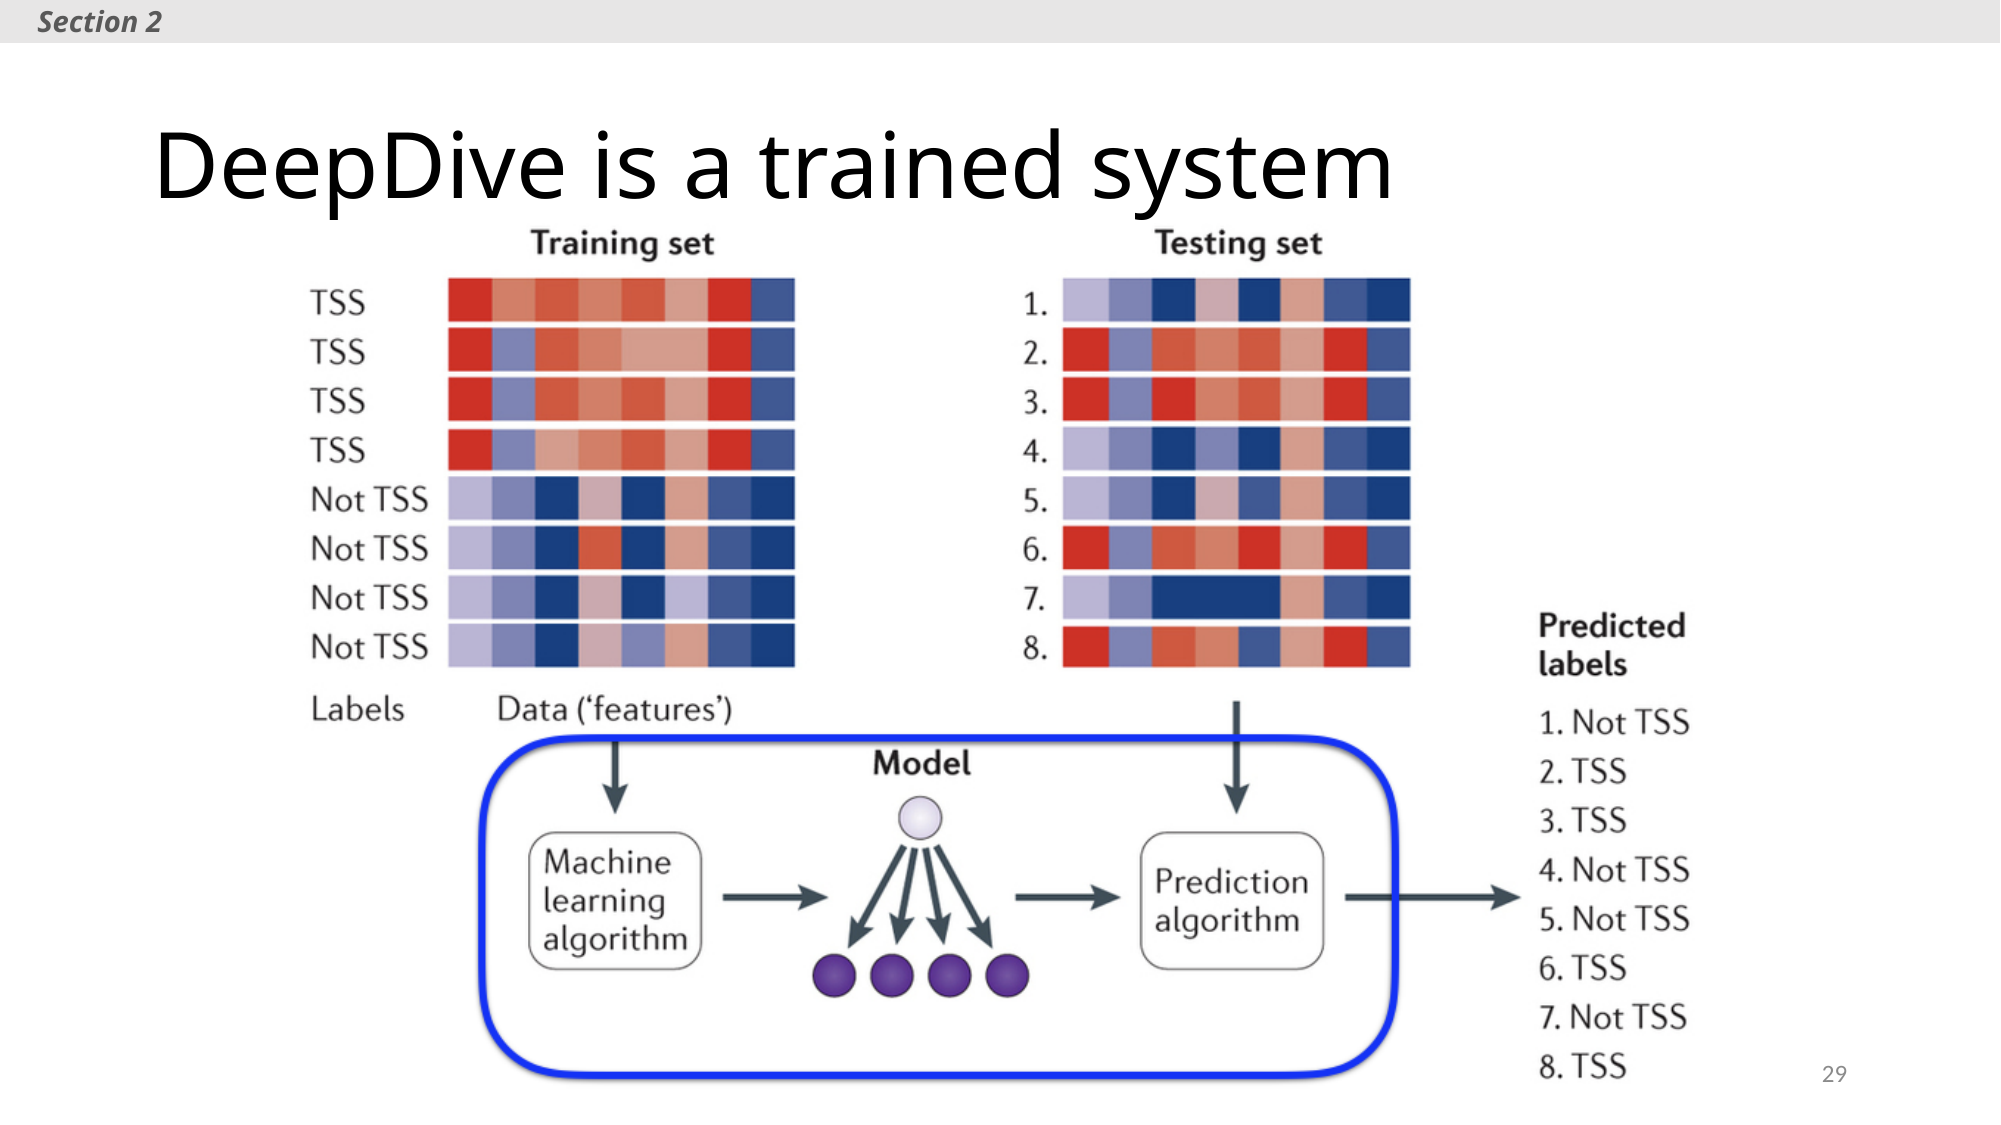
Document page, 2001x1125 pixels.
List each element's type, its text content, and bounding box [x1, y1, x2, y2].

title DeepDive is a trained system [137, 59, 1863, 278]
picture [303, 223, 1697, 1097]
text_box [0, 0, 2000, 47]
slide_number 29 [1412, 1042, 1863, 1103]
